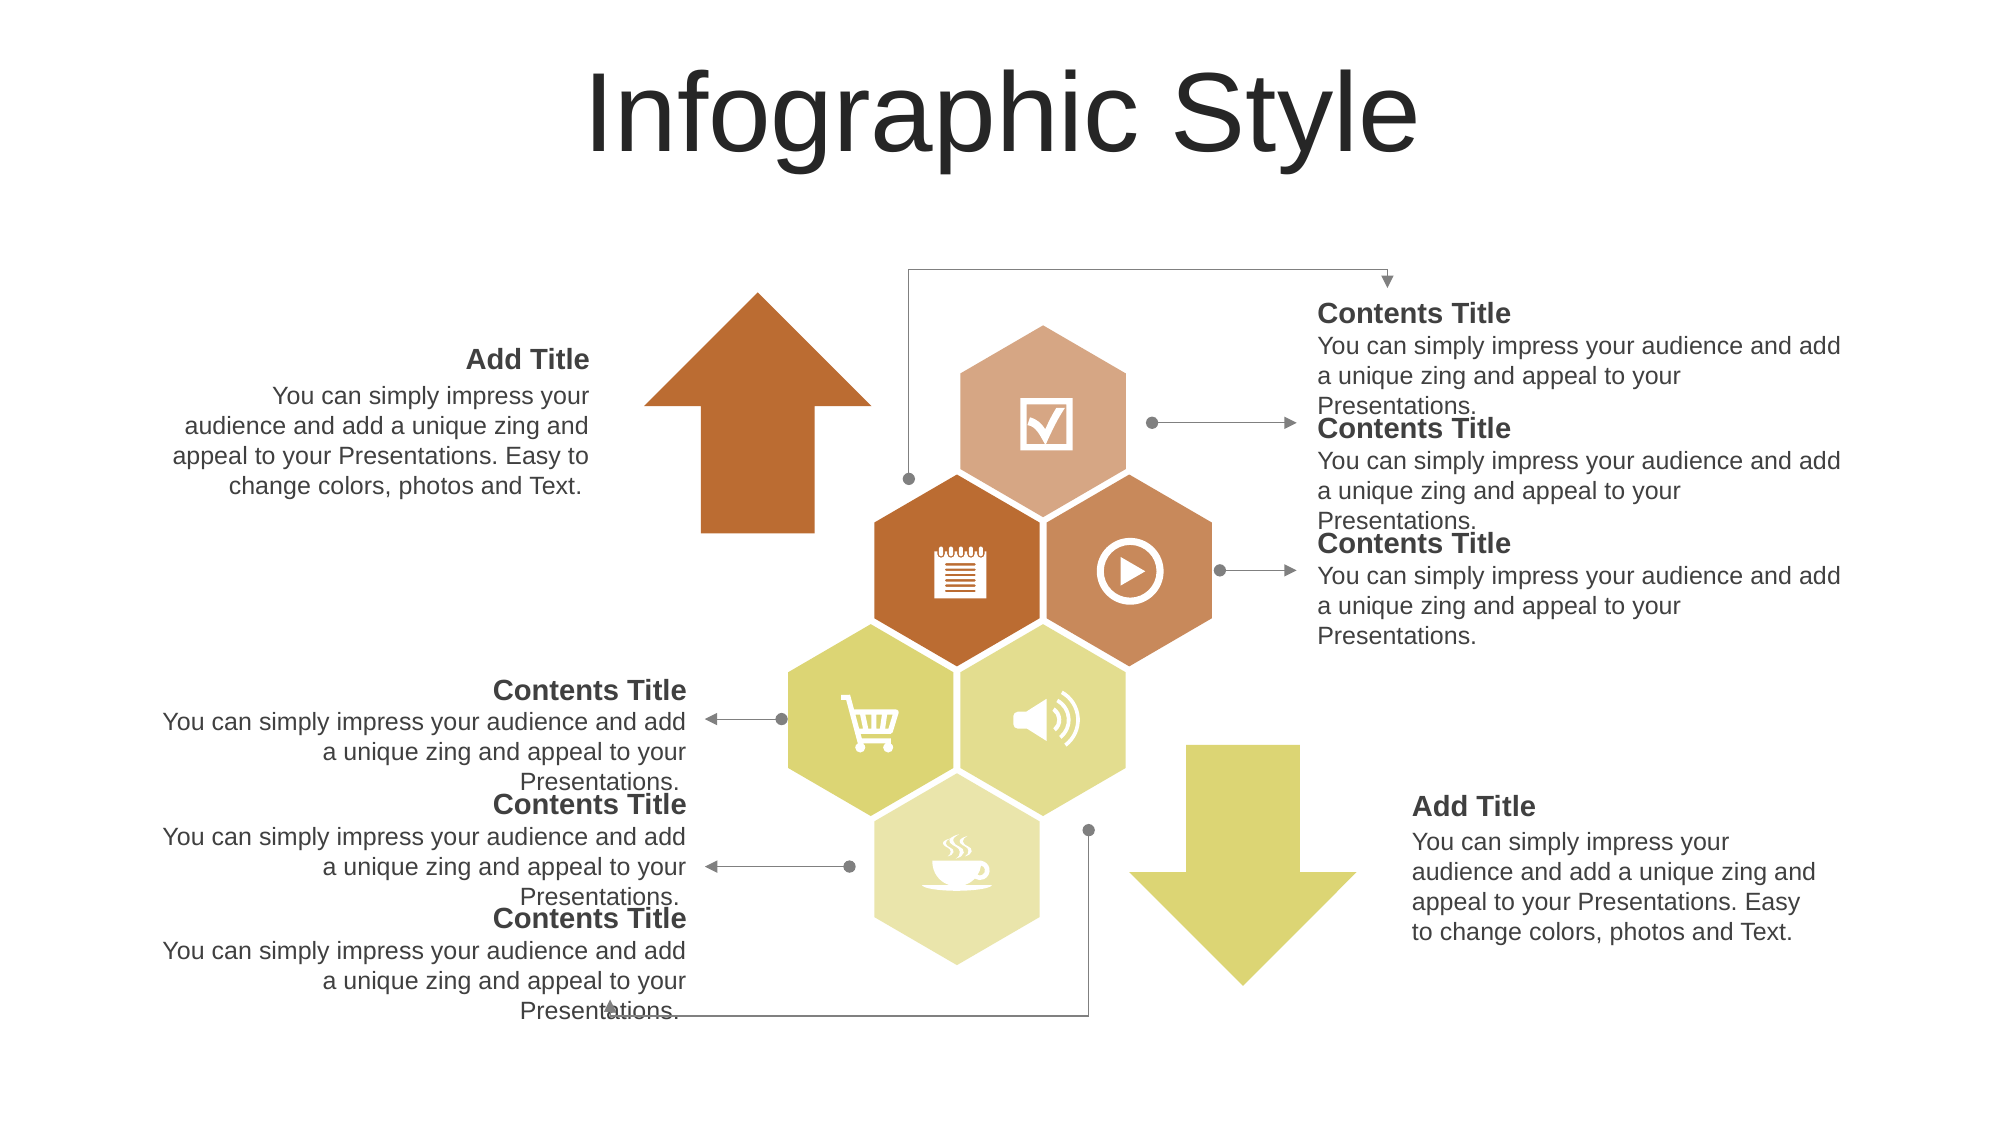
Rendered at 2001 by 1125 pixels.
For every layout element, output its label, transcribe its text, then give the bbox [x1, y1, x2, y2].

text_box [704, 712, 788, 726]
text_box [788, 325, 1212, 966]
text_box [145, 663, 702, 775]
text_box [704, 860, 788, 873]
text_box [1302, 517, 1858, 628]
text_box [145, 892, 702, 1003]
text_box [1396, 779, 1842, 955]
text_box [1302, 287, 1858, 398]
text_box [1212, 416, 1297, 429]
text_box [1302, 402, 1858, 513]
text_box [1213, 564, 1297, 577]
text_box [1212, 743, 1360, 988]
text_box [145, 778, 702, 889]
list Infographic Style [53, 55, 1952, 175]
text_box [908, 269, 1394, 358]
text_box [603, 936, 1089, 1017]
text_box [641, 290, 792, 535]
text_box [156, 333, 605, 509]
